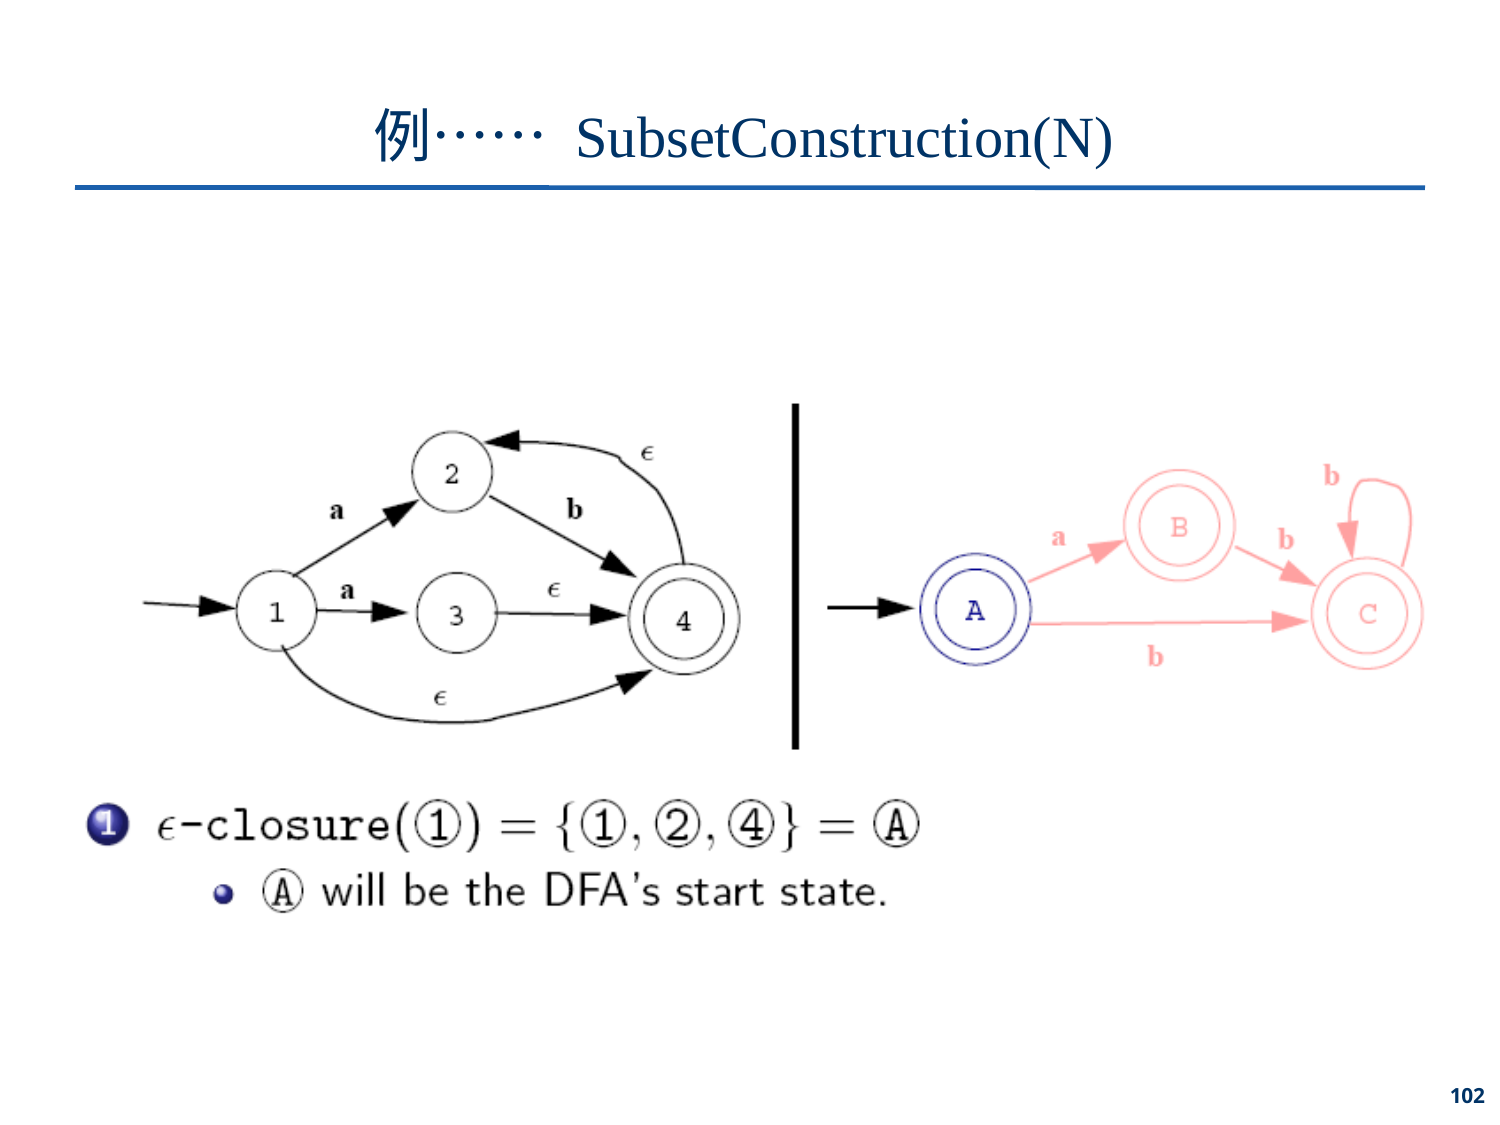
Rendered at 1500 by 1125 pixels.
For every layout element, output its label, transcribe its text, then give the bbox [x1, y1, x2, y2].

title 例…… SubsetConstruction(N) [137, 87, 1351, 181]
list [70, 349, 1435, 938]
slide_number 102 [1149, 1074, 1500, 1117]
